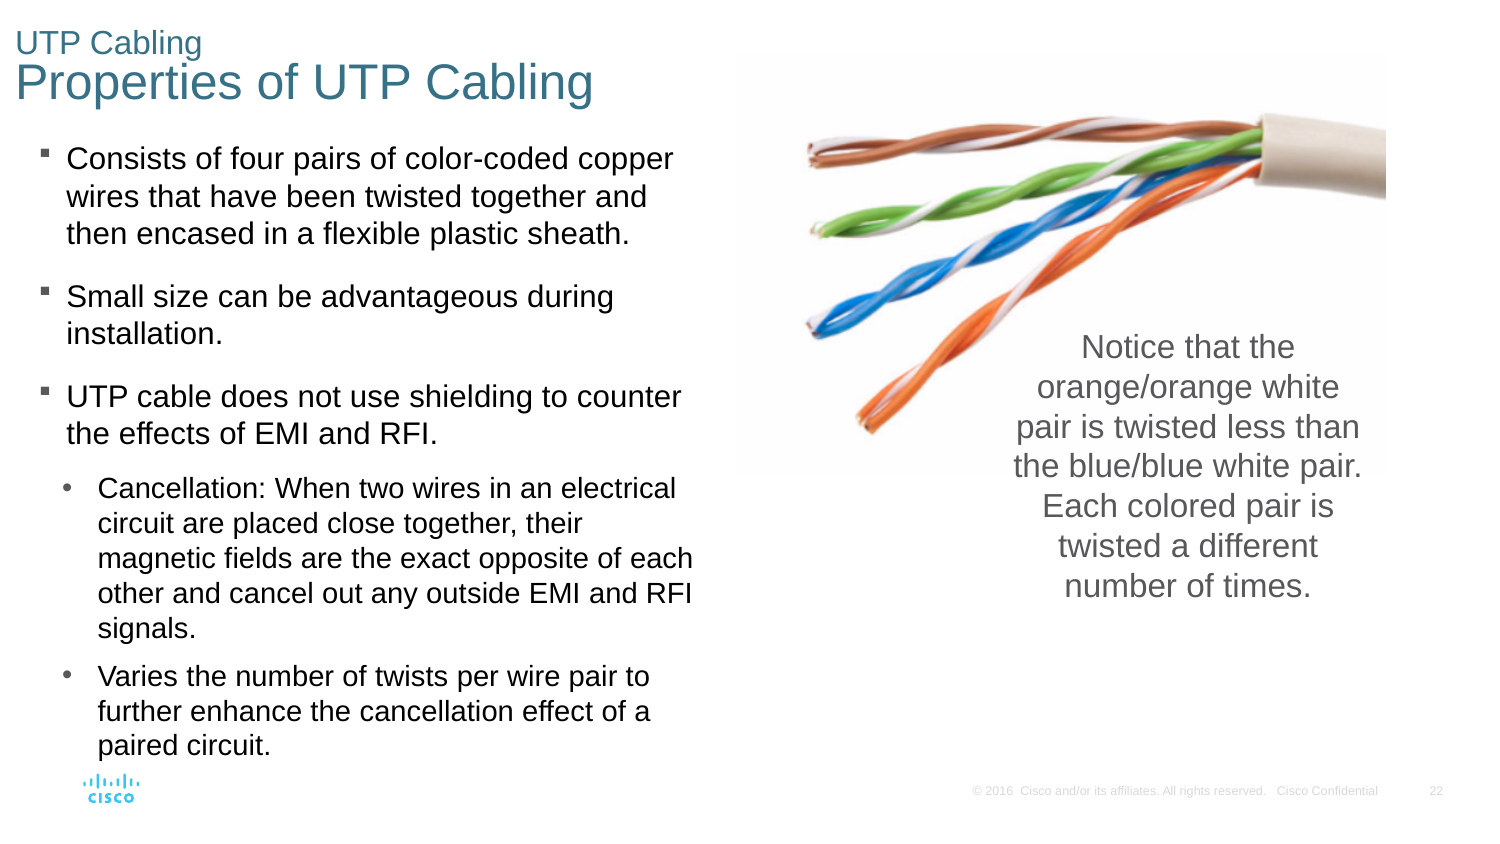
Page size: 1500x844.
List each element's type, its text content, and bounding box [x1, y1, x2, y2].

list Consists of four pairs of color-coded copper wires that have been twisted together and then encased in a flexible plastic sheath. Small size can be advantageous during installation. UTP cable does not use shielding to counter the effects of EMI and RFI. Cancellation: When two wires in an electrical circuit are placed close together, their magnetic fields are the exact opposite of each other and cancel out any outside EMI and RFI signals. Varies the number of twists per wire pair to further enhance the cancellation effect of a paired circuit. [23, 131, 737, 813]
title UTP Cabling Properties of UTP Cabling [0, 6, 1500, 131]
text_box Notice that the orange/orange white pair is twisted less than the blue/blue white pair. Each colored pair is twisted a different number of times. [991, 483, 1386, 612]
picture [735, 51, 1386, 476]
